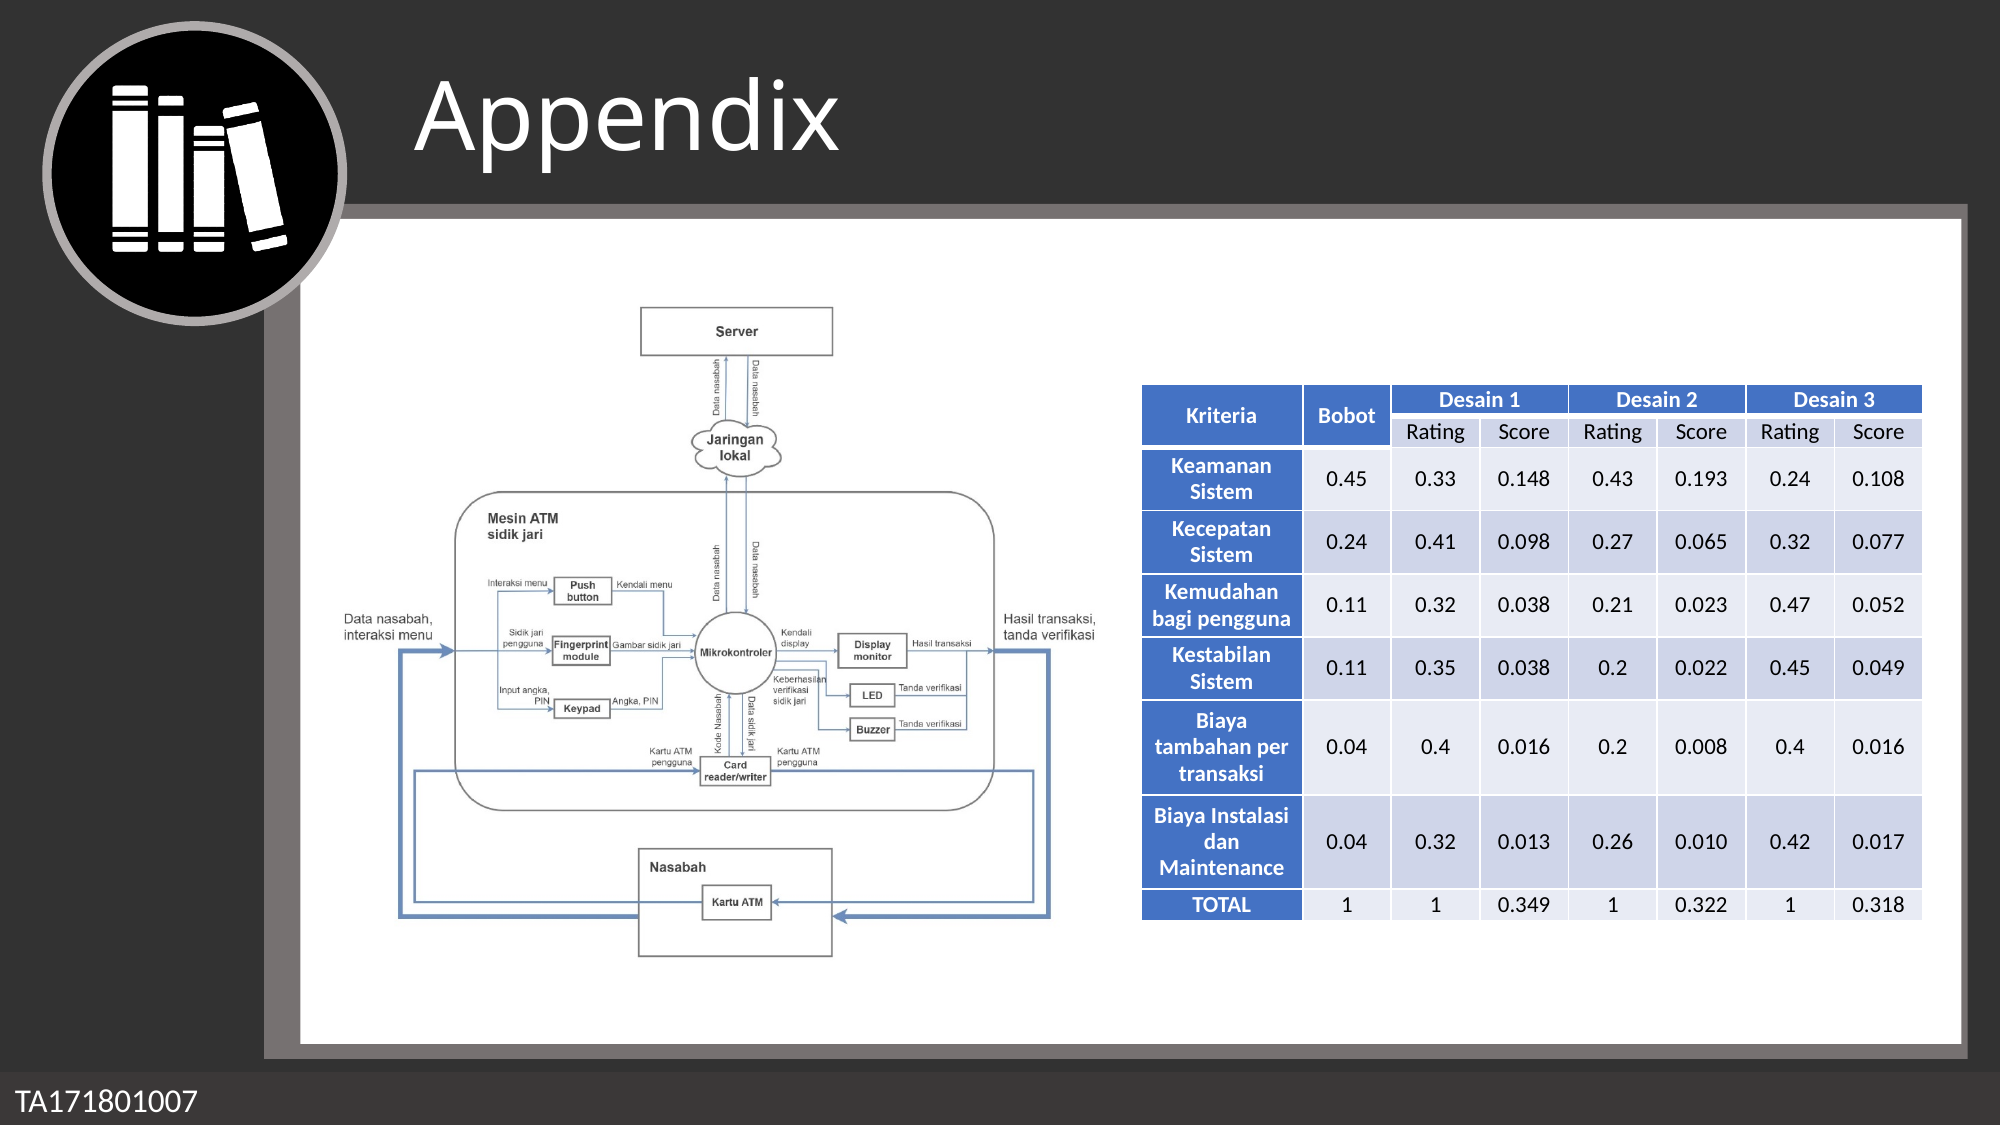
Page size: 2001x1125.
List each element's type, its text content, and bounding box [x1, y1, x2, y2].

table_cell 0.42 [1747, 796, 1834, 888]
table_cell 0.016 [1481, 701, 1568, 794]
table_cell 0.318 [1835, 890, 1922, 920]
table_header Desain 1 [1392, 385, 1568, 413]
table_cell 0.017 [1835, 796, 1922, 888]
table_cell 0.108 [1835, 448, 1922, 510]
table_cell 0.098 [1481, 511, 1568, 573]
table_cell 0.43 [1569, 448, 1656, 510]
table_cell 0.022 [1658, 638, 1745, 699]
table_cell 0.077 [1835, 511, 1922, 573]
text_box [263, 203, 1969, 1060]
table_cell Kecepatan Sistem [1142, 511, 1302, 573]
table_cell Keamanan Sistem [1142, 450, 1302, 510]
table_cell TOTAL [1142, 890, 1302, 920]
table_cell 0.4 [1747, 701, 1834, 794]
table_cell 0.193 [1658, 448, 1745, 510]
table_cell 0.11 [1304, 638, 1390, 699]
table_cell 0.11 [1304, 575, 1390, 636]
table_cell 0.45 [1304, 450, 1390, 510]
table_cell 0.33 [1392, 448, 1479, 510]
table_cell 0.4 [1392, 701, 1479, 794]
table_header Desain 3 [1747, 385, 1922, 413]
table_cell 1 [1747, 890, 1834, 920]
table_cell 0.32 [1747, 511, 1834, 573]
table_cell Rating [1392, 419, 1479, 447]
table_cell 0.049 [1835, 638, 1922, 699]
table_cell 0.016 [1835, 701, 1922, 794]
table_cell 0.065 [1658, 511, 1745, 573]
text_box [299, 218, 1962, 1045]
table_cell 0.26 [1569, 796, 1656, 888]
table_cell 0.35 [1392, 638, 1479, 699]
table_header Bobot [1304, 385, 1390, 445]
table_cell Score [1481, 419, 1568, 447]
table_cell 1 [1304, 890, 1390, 920]
table_cell 0.45 [1747, 638, 1834, 699]
table_cell 0.038 [1481, 638, 1568, 699]
table_cell 0.24 [1747, 448, 1834, 510]
table_cell 0.322 [1658, 890, 1745, 920]
table_cell Biaya tambahan per transaksi [1142, 701, 1302, 794]
text_box [45, 24, 344, 323]
table_cell Kestabilan Sistem [1142, 638, 1302, 699]
table_cell 0.023 [1658, 575, 1745, 636]
table_cell 1 [1392, 890, 1479, 920]
table_cell Biaya Instalasi dan Maintenance [1142, 796, 1302, 888]
table_cell 0.47 [1747, 575, 1834, 636]
table_cell 0.052 [1835, 575, 1922, 636]
table_header Desain 2 [1569, 385, 1745, 413]
table_cell 1 [1569, 890, 1656, 920]
table_cell Score [1835, 419, 1922, 447]
table_cell 0.148 [1481, 448, 1568, 510]
table_cell 0.013 [1481, 796, 1568, 888]
table_cell 0.349 [1481, 890, 1568, 920]
table_cell 0.24 [1304, 511, 1390, 573]
table_cell 0.2 [1569, 638, 1656, 699]
table_cell 0.32 [1392, 575, 1479, 636]
table_cell 0.2 [1569, 701, 1656, 794]
picture [102, 65, 305, 267]
table_cell Rating [1747, 419, 1834, 447]
table_cell 0.41 [1392, 511, 1479, 573]
table_cell Kemudahan bagi pengguna [1142, 575, 1302, 636]
table_cell 0.008 [1658, 701, 1745, 794]
table_cell 0.010 [1658, 796, 1745, 888]
picture [328, 292, 1116, 971]
table_cell 0.04 [1304, 796, 1390, 888]
table_cell Score [1658, 419, 1745, 447]
table_cell Rating [1569, 419, 1656, 447]
text_box TA171801007 [0, 1072, 2000, 1125]
table_cell 0.21 [1569, 575, 1656, 636]
table_cell 0.038 [1481, 575, 1568, 636]
table_cell 0.27 [1569, 511, 1656, 573]
title Appendix [399, 59, 1863, 180]
table_cell 0.04 [1304, 701, 1390, 794]
table_header Kriteria [1142, 385, 1302, 445]
table_cell 0.32 [1392, 796, 1479, 888]
